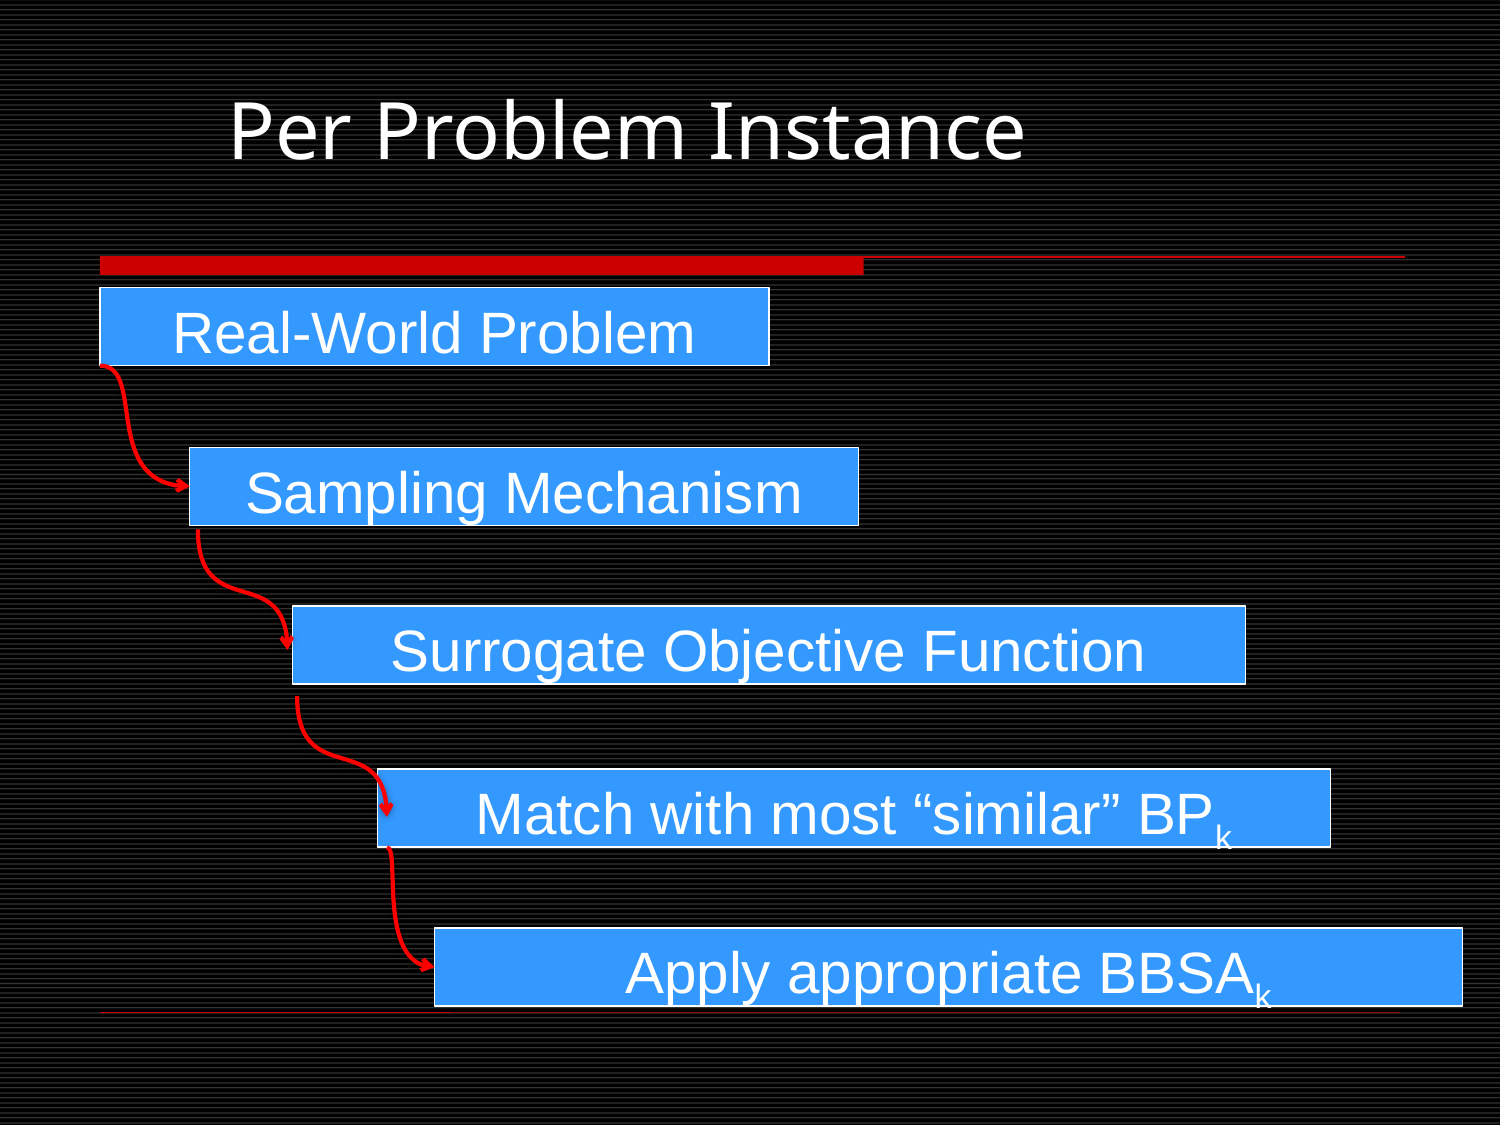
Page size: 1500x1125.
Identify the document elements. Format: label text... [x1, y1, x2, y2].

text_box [99, 287, 1463, 1007]
text_box Per Problem Instance [212, 73, 1407, 184]
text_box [350, 883, 471, 932]
picture [0, 0, 1500, 1125]
